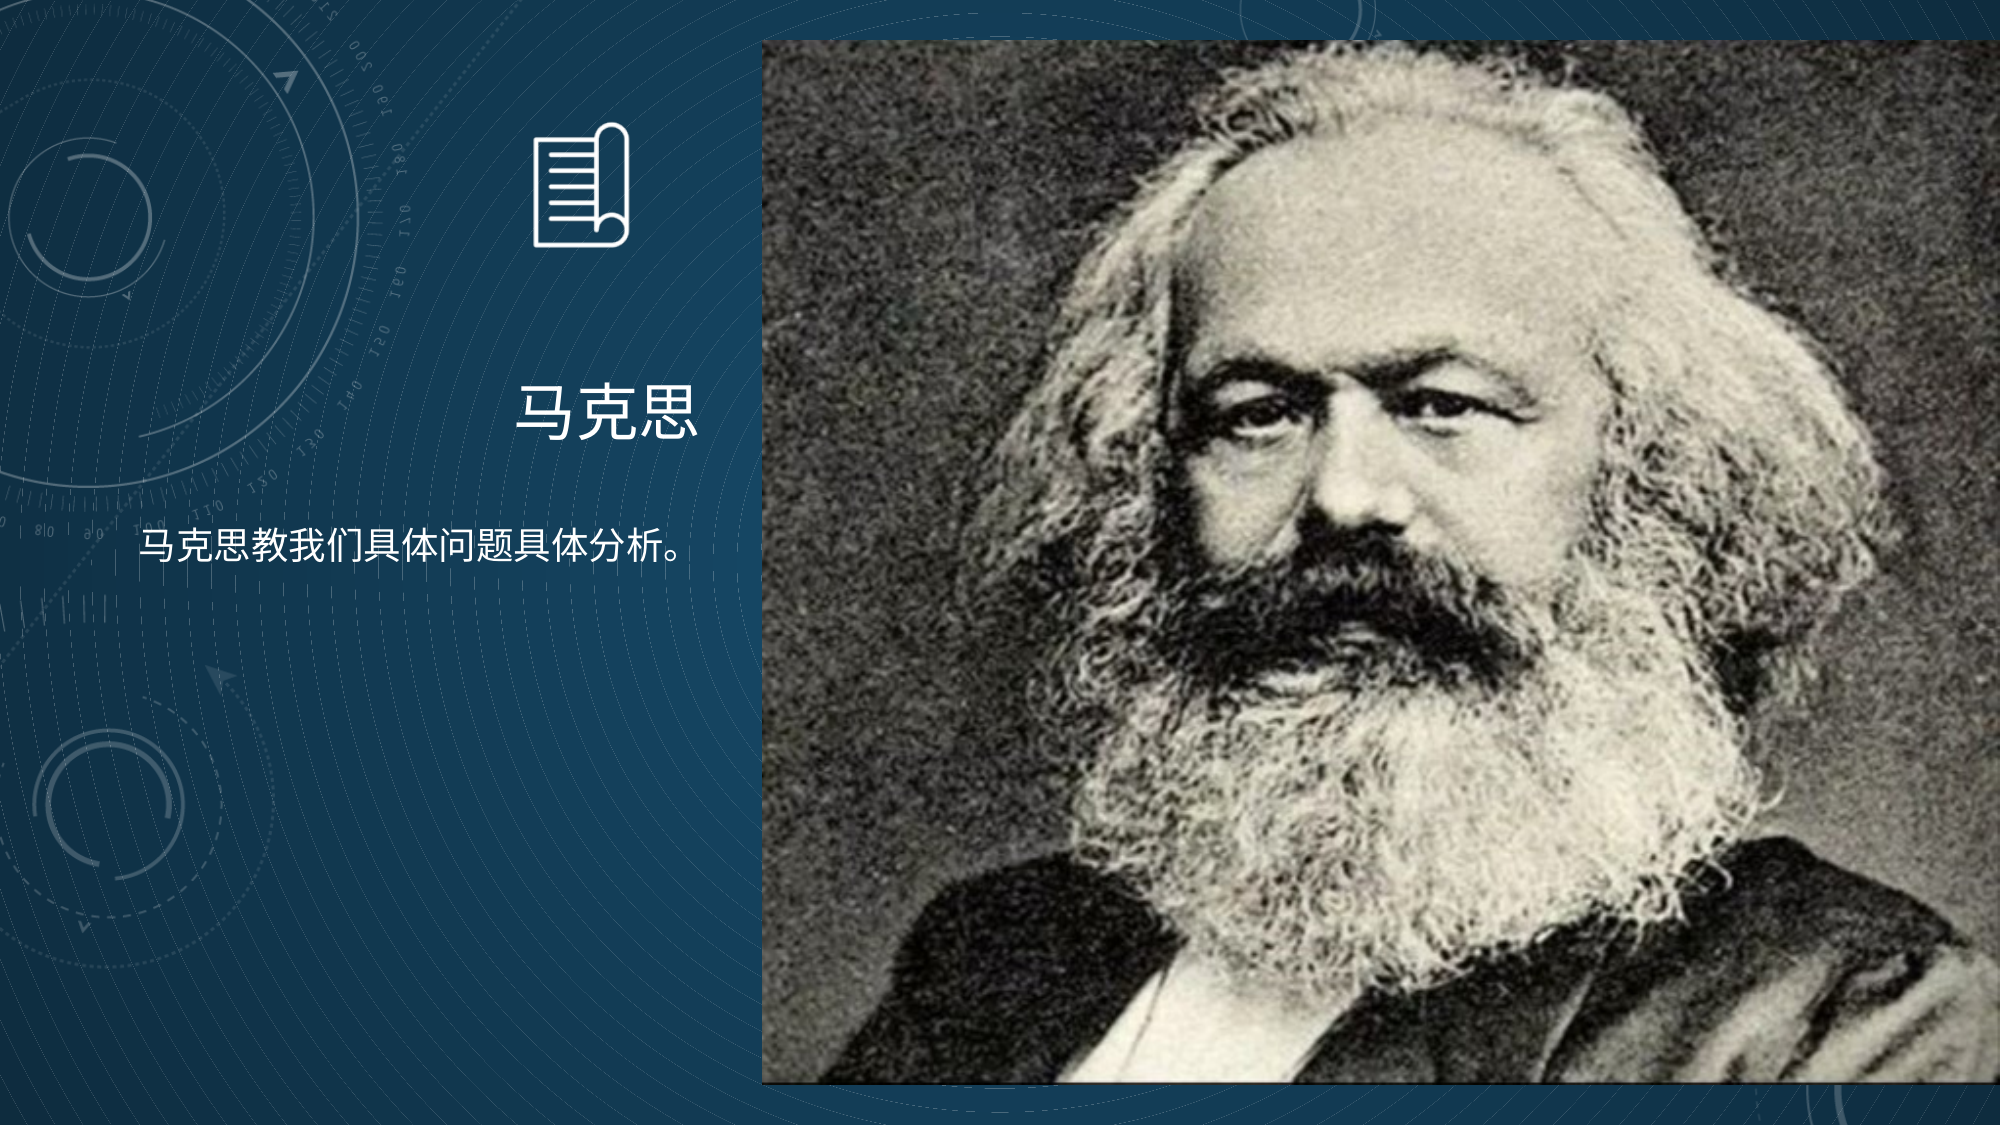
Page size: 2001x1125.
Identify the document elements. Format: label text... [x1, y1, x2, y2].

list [762, 40, 2000, 1085]
picture [0, 0, 2000, 1125]
list 马克思教我们具体问题具体分析。 [90, 514, 717, 845]
title 马克思 [90, 307, 717, 514]
